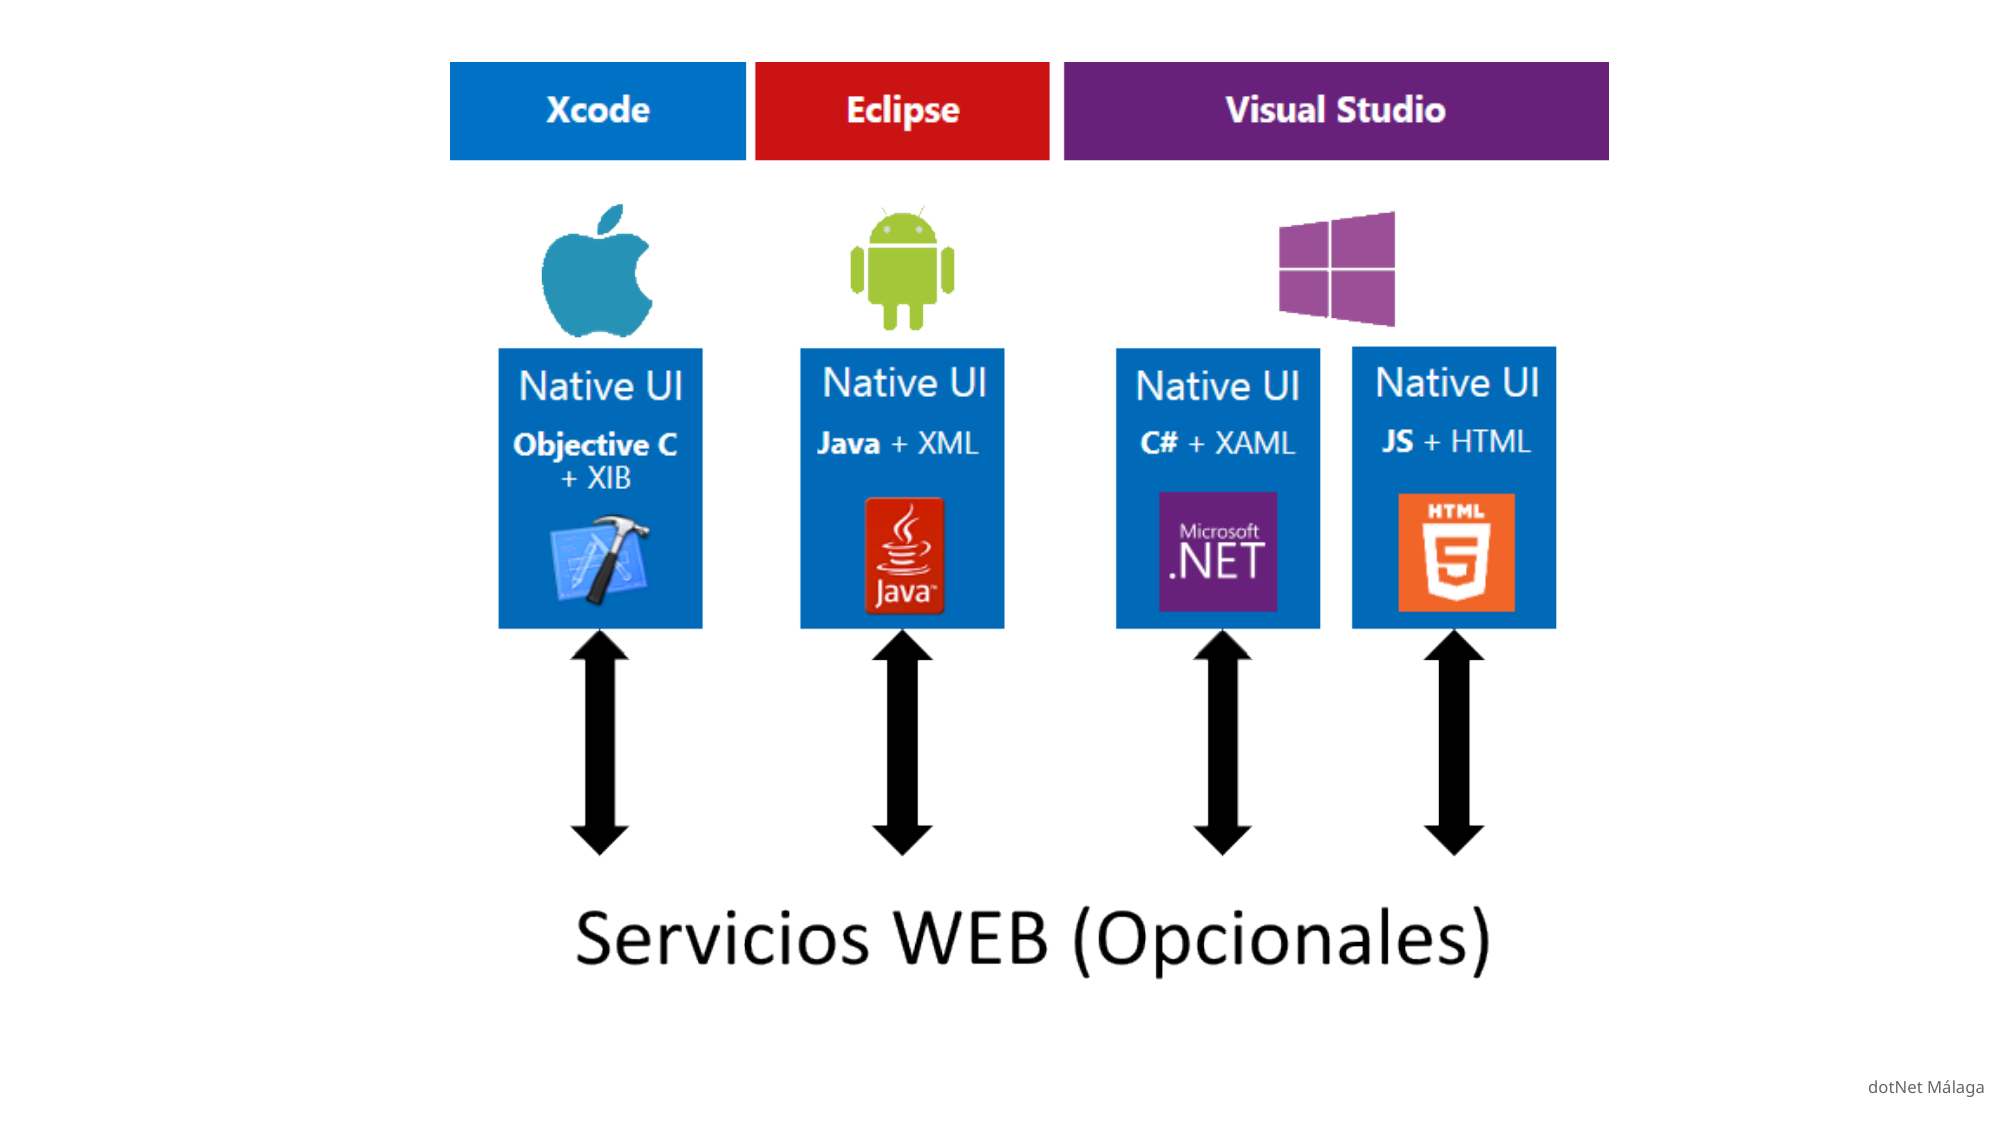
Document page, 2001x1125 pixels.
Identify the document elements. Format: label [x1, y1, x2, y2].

picture [449, 62, 1609, 1006]
